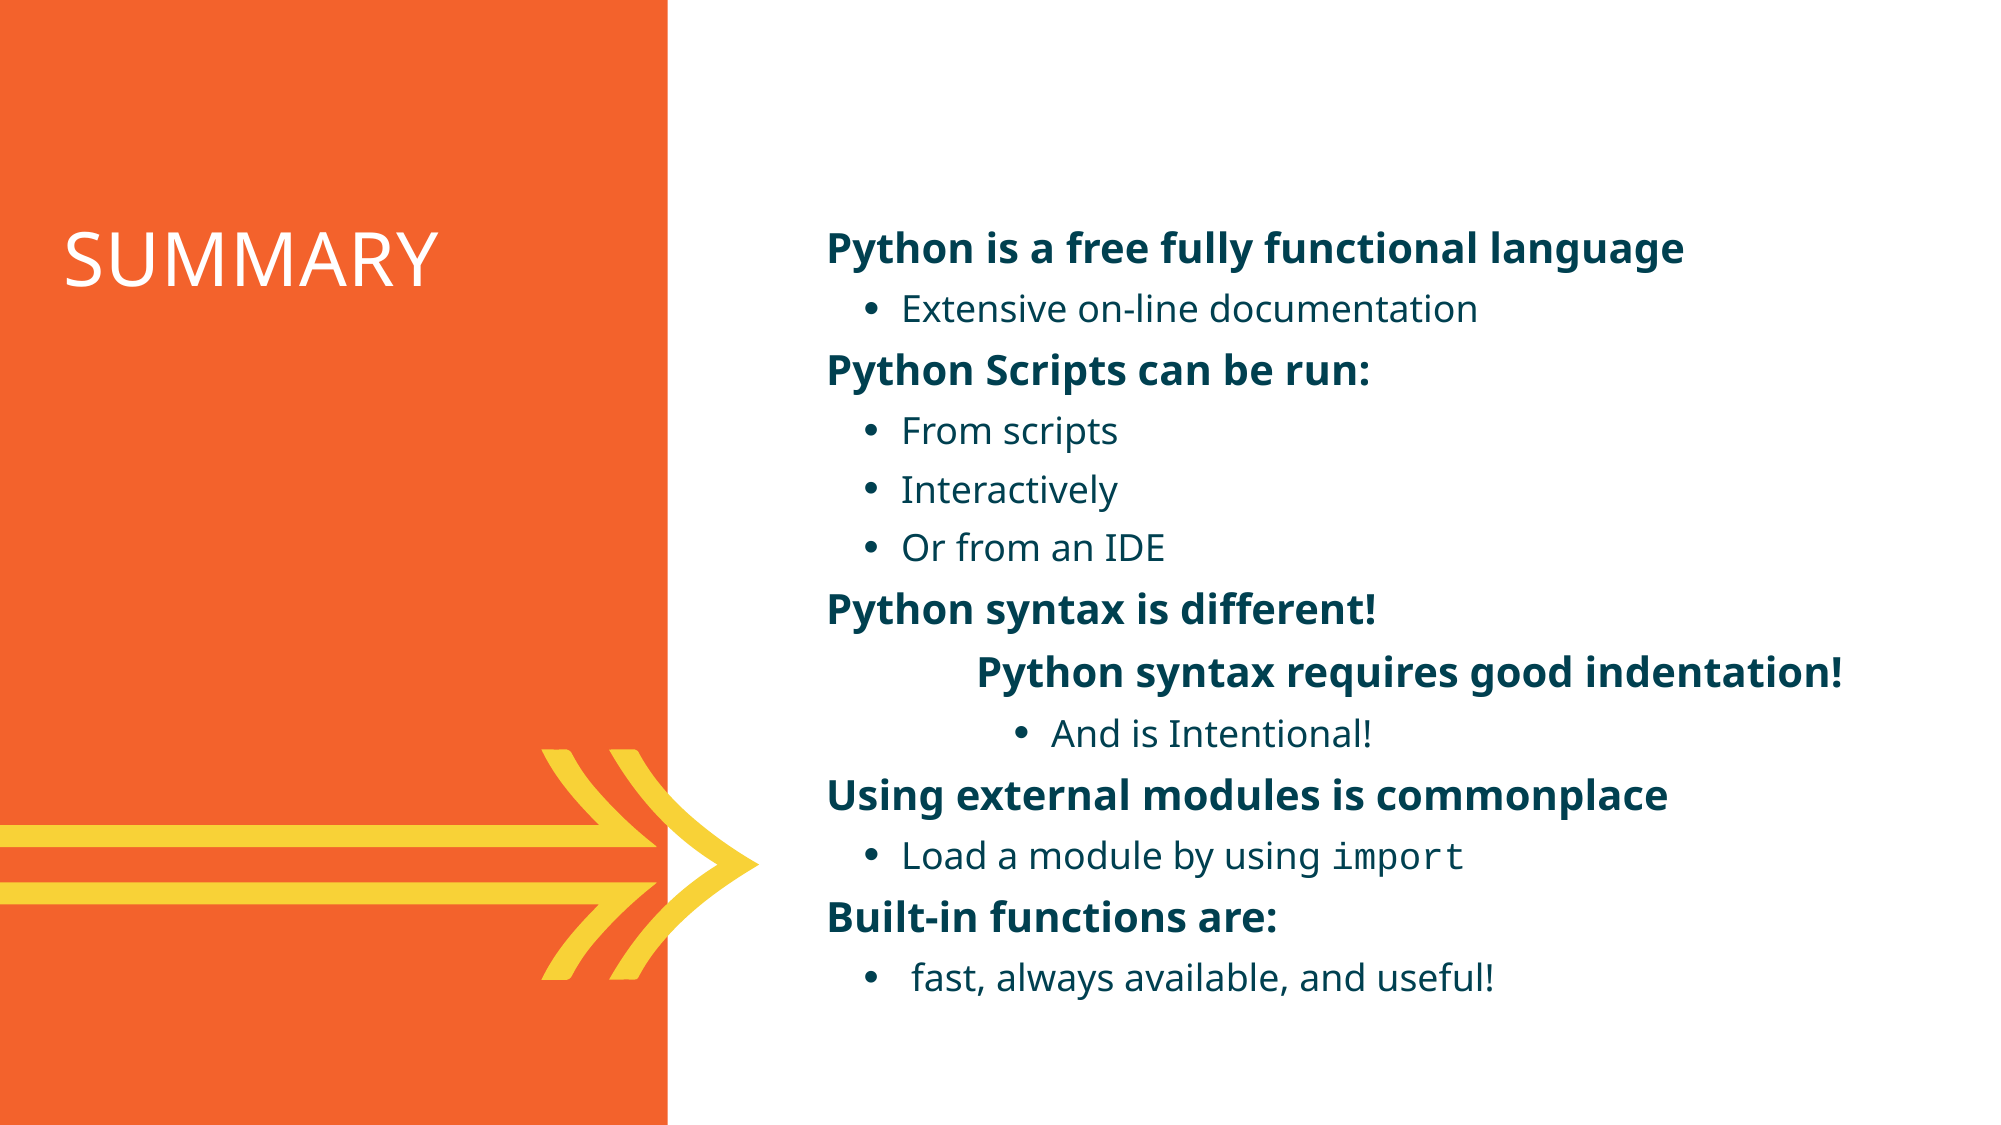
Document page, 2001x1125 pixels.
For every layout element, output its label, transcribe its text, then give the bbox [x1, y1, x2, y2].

list Python is a free fully functional language Extensive on-line documentation Python Scripts can be run: From scripts Interactively Or from an IDE Python syntax is different! Python syntax requires good indentation! And is Intentional! Using external modules is commonplace Load a module by using import Built-in functions are: fast, always available, and useful! [826, 221, 1903, 1068]
list Summary [63, 221, 628, 673]
